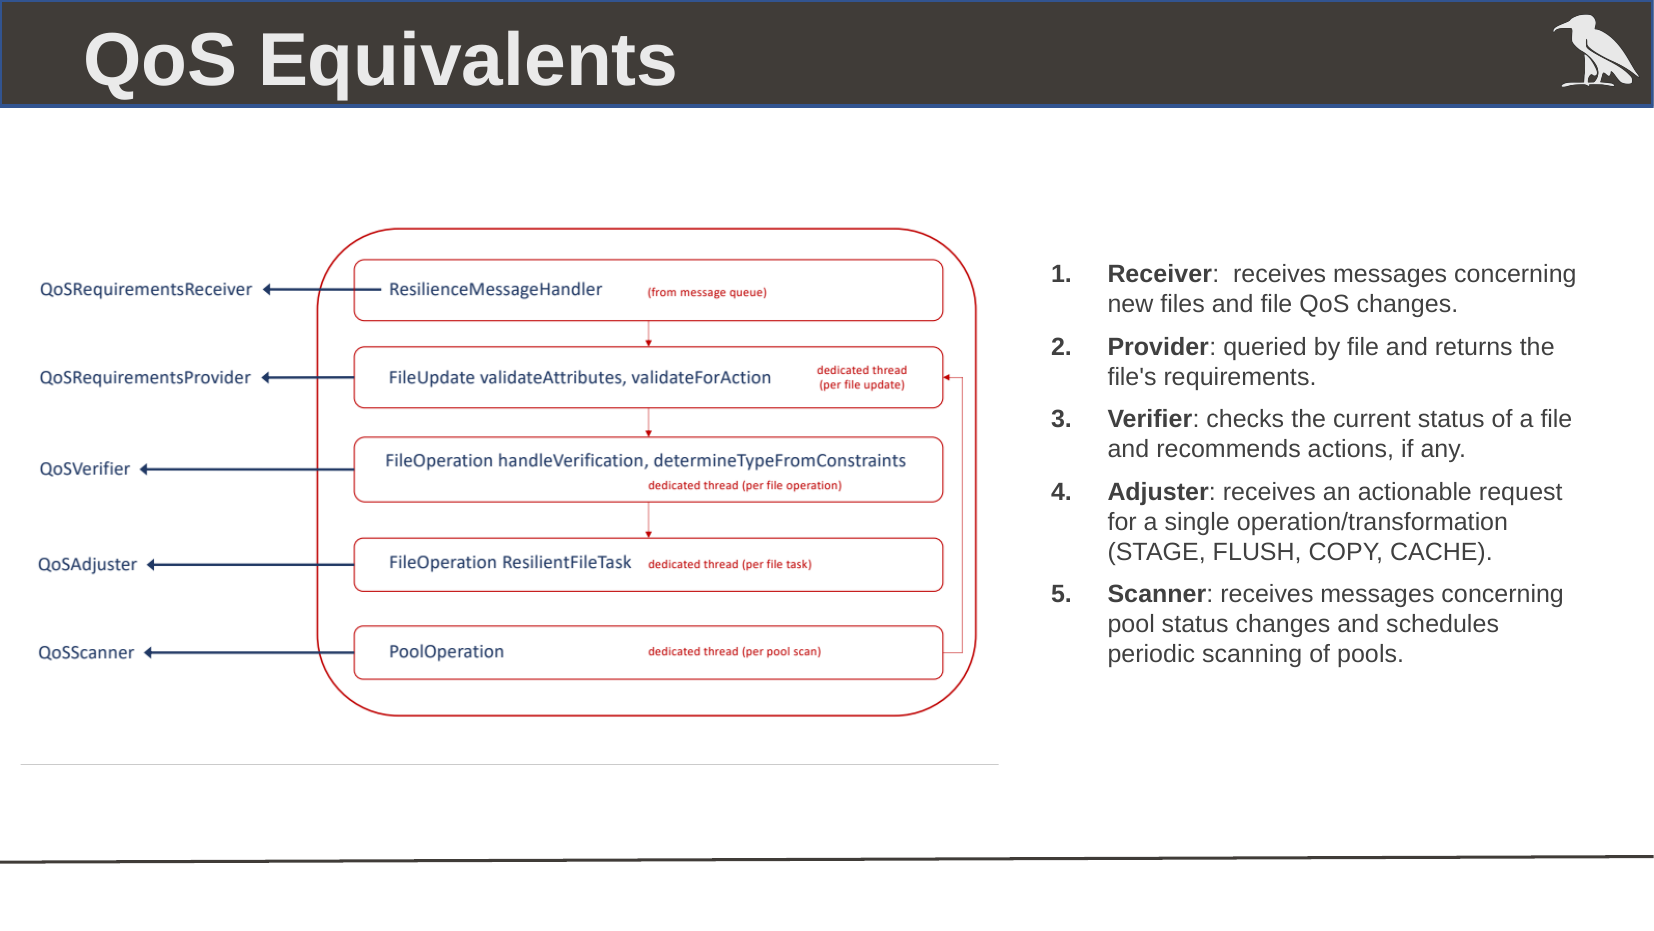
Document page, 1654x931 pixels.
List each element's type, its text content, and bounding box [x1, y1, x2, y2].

text_box Receiver: receives messages concerning new files and file QoS changes. Provider: queried by file and returns the file's requirements. Verifier: checks the current status of a file and recommends actions, if any. Adjuster: receives an actionable request for a single operation/transformation (STAGE, FLUSH, COPY, CACHE). Scanner: receives messages concerning pool status changes and schedules periodic scanning of pools. [1036, 250, 1604, 675]
picture [20, 185, 999, 768]
picture [1553, 14, 1640, 87]
title QoS Equivalents [83, 10, 1492, 101]
